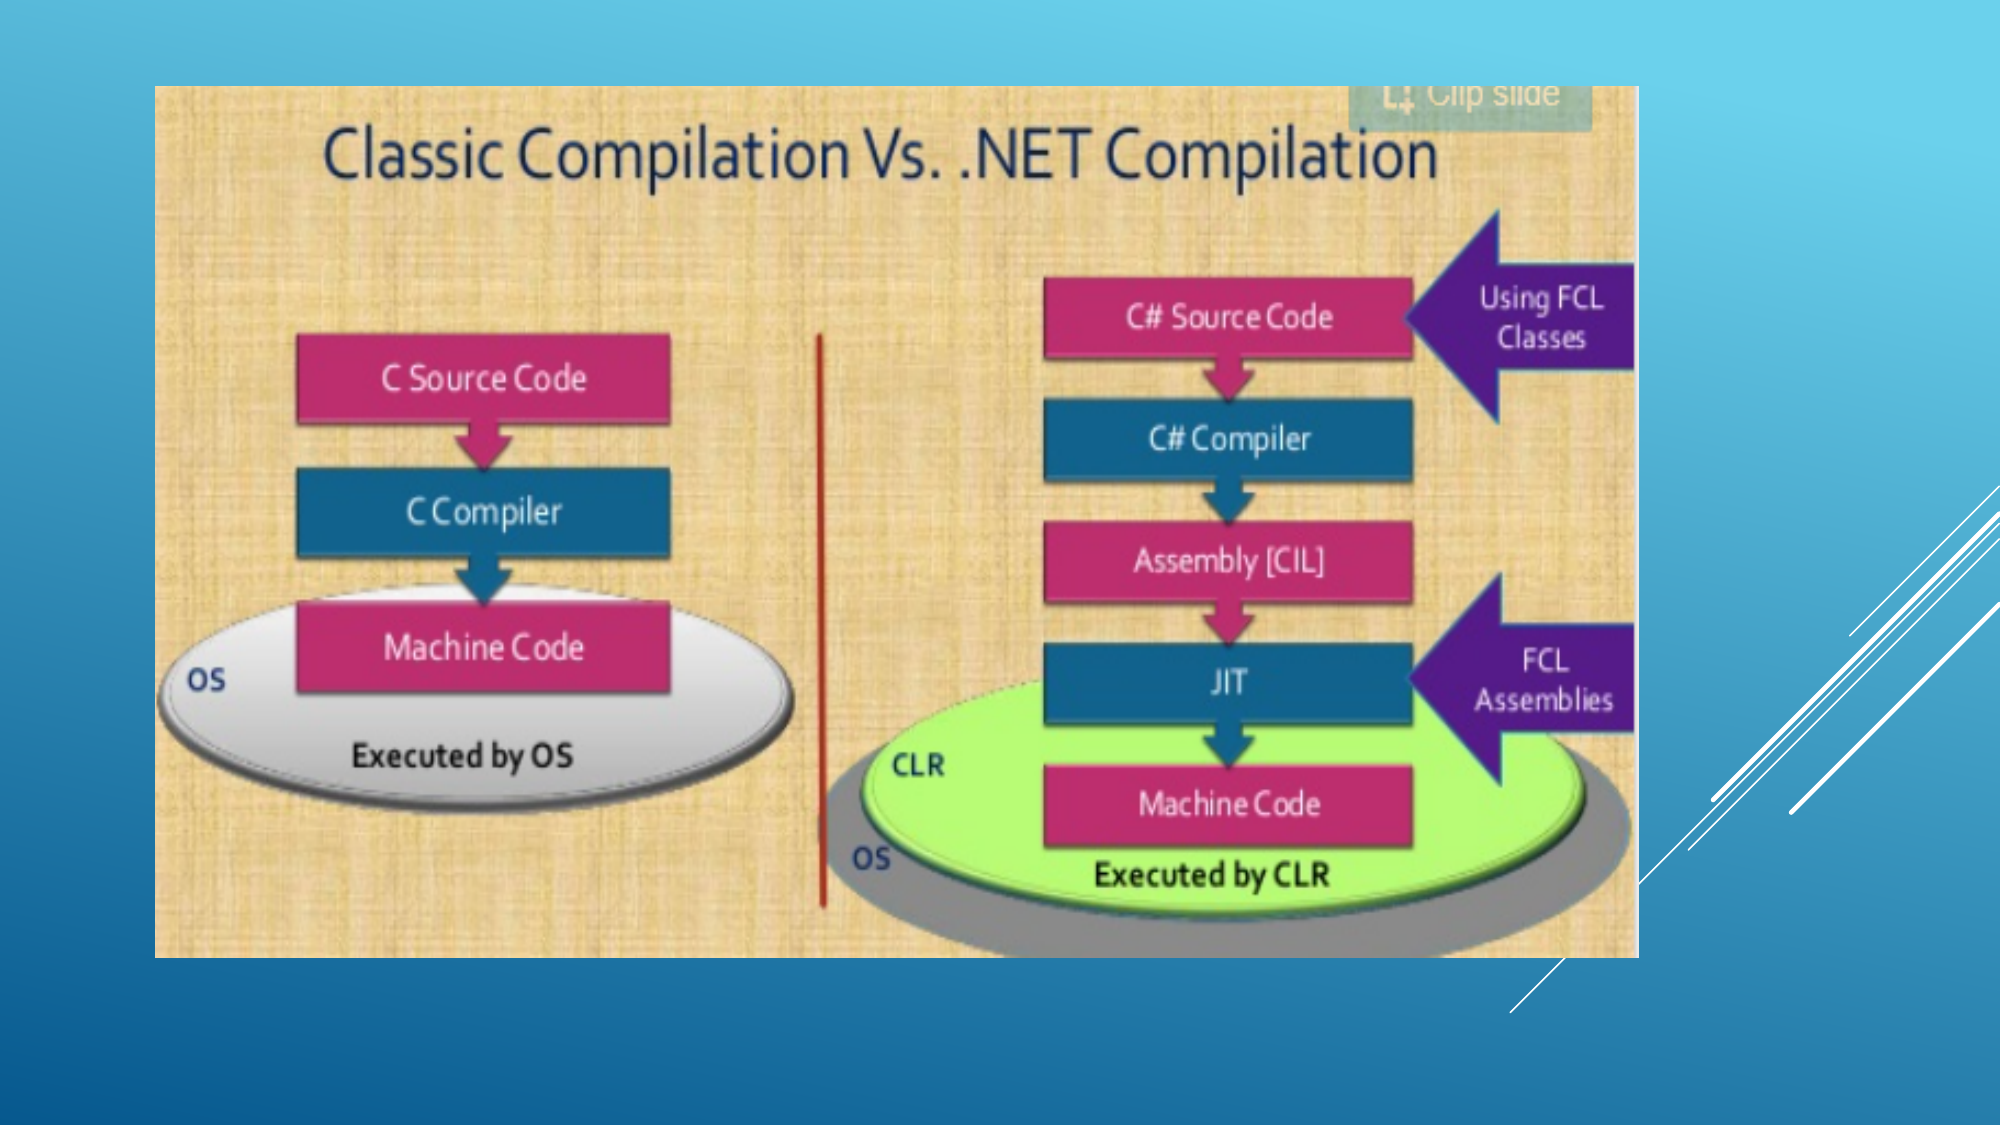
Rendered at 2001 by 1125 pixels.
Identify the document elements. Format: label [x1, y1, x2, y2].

list [154, 86, 1639, 959]
